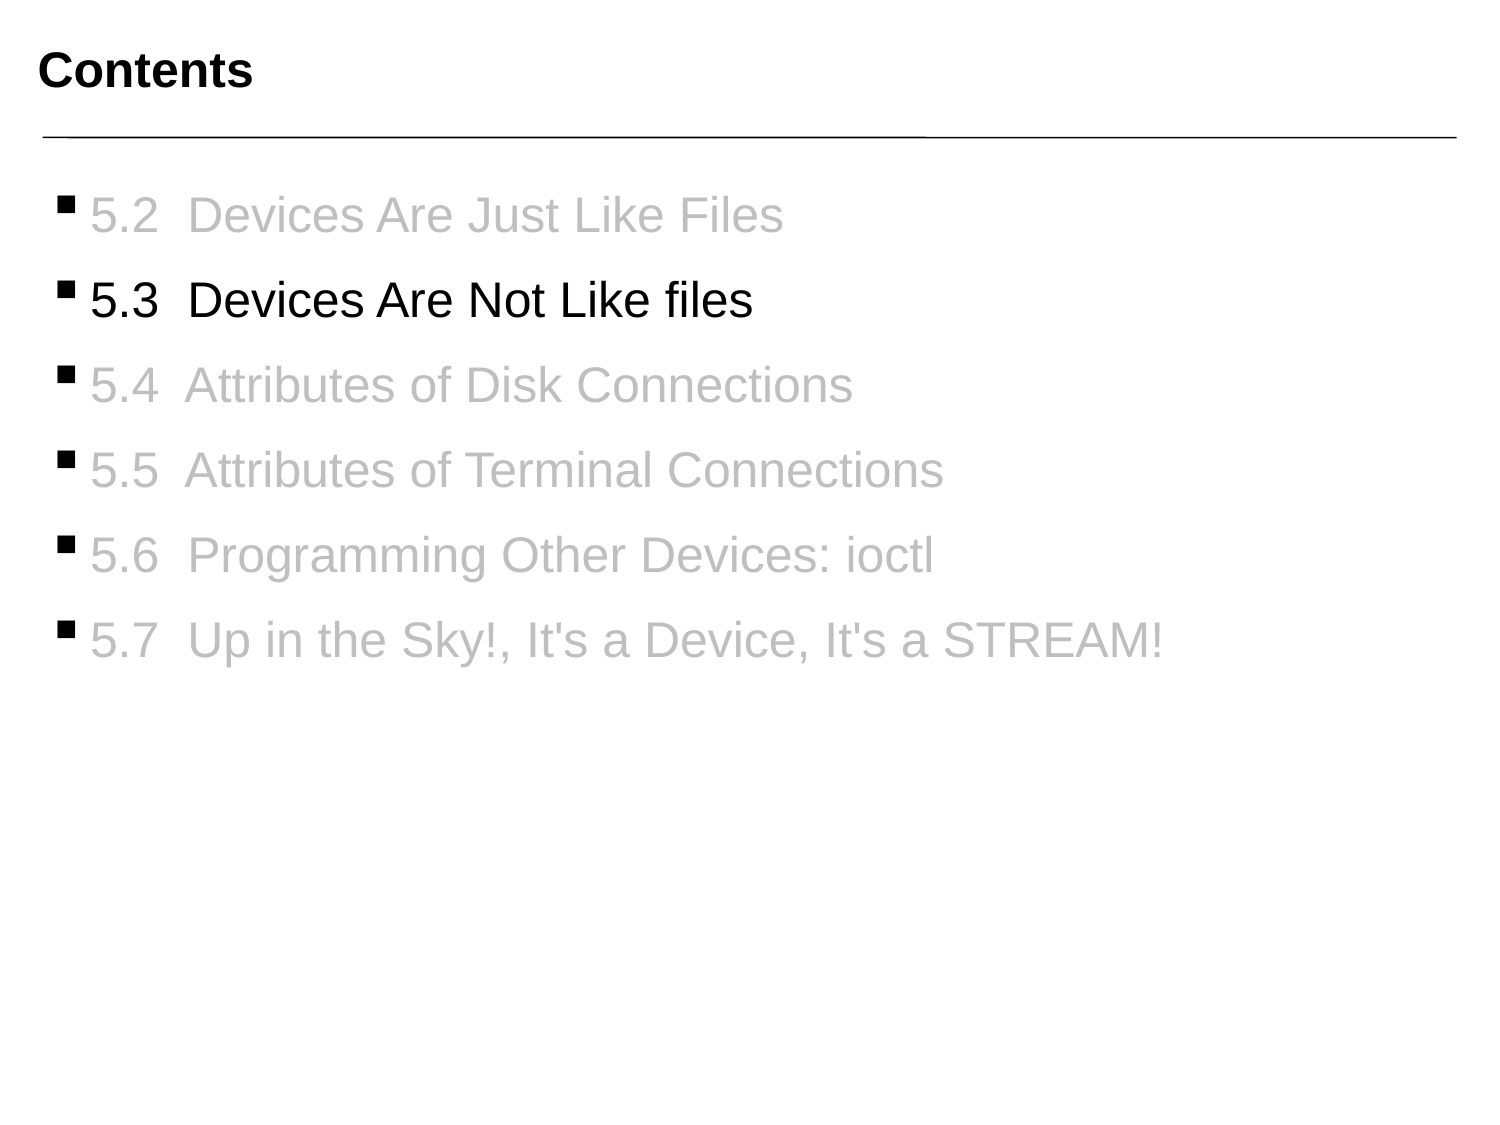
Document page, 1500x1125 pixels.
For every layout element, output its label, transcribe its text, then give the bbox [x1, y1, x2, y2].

title Contents [37, 37, 1450, 113]
list 5.2 Devices Are Just Like Files 5.3 Devices Are Not Like files 5.4 Attributes of Disk Connections 5.5 Attributes of Terminal Connections 5.6 Programming Other Devices: ioctl 5.7 Up in the Sky!, It's a Device, It's a STREAM! [37, 174, 1450, 1050]
